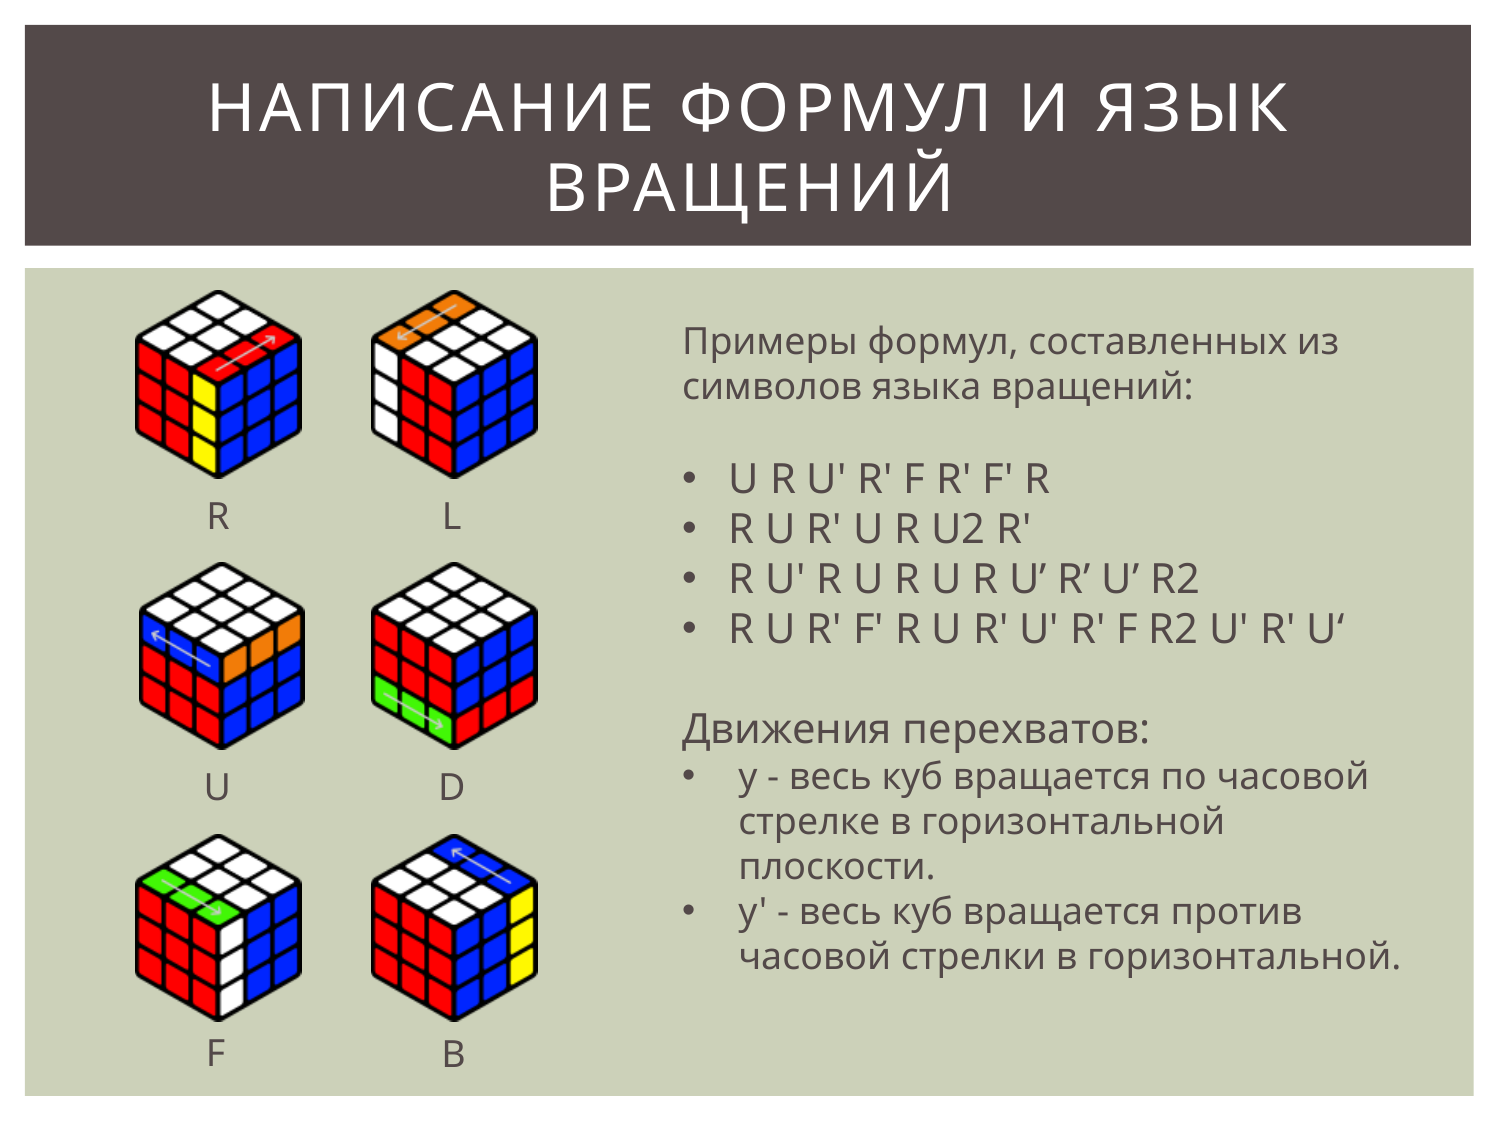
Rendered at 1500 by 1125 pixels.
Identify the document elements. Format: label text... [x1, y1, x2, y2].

text_box R [191, 486, 245, 545]
picture [135, 290, 302, 479]
text_box Примеры формул, составленных из символов языка вращений: U R U' R' F R' F' R R U R' U R U2 R' R U' R U R U R U’ R’ U’ R2 R U R' F' R U R' U' R' F R2 U' R' U‘ Движения перехватов: y - весь куб вращается по часовой стрелке в горизонтальной плоскости. y' - весь куб вращается против часовой стрелки в горизонтальной. [667, 309, 1424, 1030]
picture [135, 833, 302, 1022]
text_box D [423, 758, 481, 816]
text_box L [427, 486, 477, 545]
text_box U [188, 758, 246, 816]
picture [371, 833, 538, 1022]
text_box B [426, 1032, 481, 1083]
picture [371, 290, 538, 479]
picture [371, 562, 538, 751]
text_box F [190, 1032, 241, 1082]
title Написание формул и язык вращений [62, 58, 1438, 232]
picture [138, 562, 306, 751]
